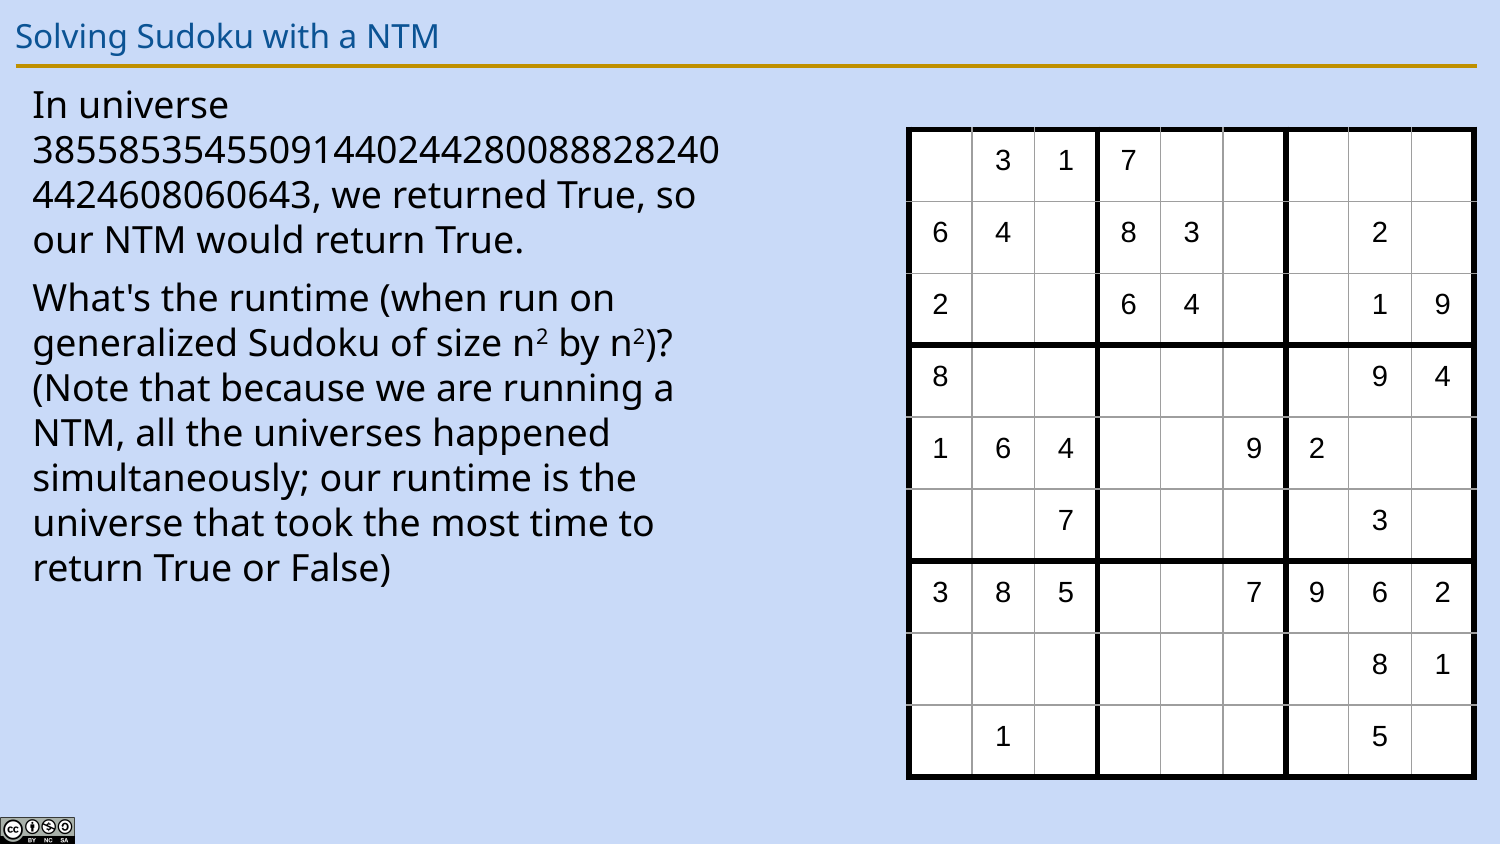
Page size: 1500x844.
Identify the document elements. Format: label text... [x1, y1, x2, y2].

table_cell 2 [1289, 418, 1348, 488]
table_cell [1289, 490, 1348, 558]
table_cell 5 [1035, 564, 1095, 632]
table_cell 1 [1349, 274, 1411, 342]
table_cell [1100, 490, 1160, 558]
table_header 1 [1035, 132, 1095, 201]
table_cell 8 [912, 348, 971, 416]
table_cell 8 [973, 564, 1034, 632]
table_cell 4 [973, 202, 1034, 273]
table_cell 1 [912, 418, 971, 488]
table_cell 1 [1412, 634, 1471, 704]
table_cell [1412, 418, 1471, 488]
list In universe 385585354550914402442800888282404424608060643, we returned True, so our NTM would return True. What's the runtime (when run on generalized Sudoku of size n2 by n2)? (Note that because we are running a NTM, all the universes happened simultaneously; our runtime is the universe that took the most time to return True or False) [17, 65, 746, 627]
title Solving Sudoku with a NTM [0, 0, 1398, 65]
table_cell [1289, 706, 1348, 774]
table_cell 9 [1349, 348, 1411, 416]
table_cell [1035, 706, 1095, 774]
table_cell 7 [1224, 564, 1283, 632]
table_cell [1100, 418, 1160, 488]
table_cell [1224, 348, 1283, 416]
table_cell 9 [1412, 274, 1471, 342]
table_cell [1035, 348, 1095, 416]
table_cell [1412, 202, 1471, 273]
table_header [1349, 132, 1411, 201]
table_cell [1224, 706, 1283, 774]
table_cell [1412, 490, 1471, 558]
table_cell [1412, 706, 1471, 774]
table_cell [1100, 348, 1160, 416]
table_cell 1 [973, 706, 1034, 774]
table_cell [912, 490, 971, 558]
table_cell [973, 274, 1034, 342]
table_cell 8 [1100, 202, 1160, 273]
table_cell 4 [1035, 418, 1095, 488]
table_cell [973, 490, 1034, 558]
table_cell 6 [1100, 274, 1160, 342]
table_header [1412, 132, 1471, 201]
table_cell [1161, 564, 1222, 632]
table_cell [1161, 490, 1222, 558]
table_cell 4 [1161, 274, 1222, 342]
table_cell [1289, 274, 1348, 342]
table_cell [1224, 202, 1283, 273]
table_cell [1349, 418, 1411, 488]
table_header [912, 132, 971, 201]
table_cell [1289, 202, 1348, 273]
table_cell 3 [912, 564, 971, 632]
table_cell [912, 706, 971, 774]
table_cell 2 [1349, 202, 1411, 273]
table_cell [1100, 706, 1160, 774]
table_cell [1224, 490, 1283, 558]
table_cell [1100, 564, 1160, 632]
table_cell 9 [1224, 418, 1283, 488]
table_header 3 [973, 132, 1034, 201]
table_header [1289, 132, 1348, 201]
table_cell [1035, 202, 1095, 273]
table_header [1161, 132, 1222, 201]
table_cell [973, 634, 1034, 704]
table_cell 2 [1412, 564, 1471, 632]
table_cell [1289, 634, 1348, 704]
table_cell [1161, 348, 1222, 416]
table_cell [912, 634, 971, 704]
table_cell [973, 348, 1034, 416]
table_cell [1035, 634, 1095, 704]
table_cell [1035, 274, 1095, 342]
table_cell 6 [912, 202, 971, 273]
table_cell [1224, 634, 1283, 704]
table_cell [1161, 634, 1222, 704]
table_cell [1161, 418, 1222, 488]
table_cell [1224, 274, 1283, 342]
table_cell 6 [1349, 564, 1411, 632]
table_cell [1161, 706, 1222, 774]
table_cell 6 [973, 418, 1034, 488]
table_cell 3 [1349, 490, 1411, 558]
table_cell 8 [1349, 634, 1411, 704]
table_cell 2 [912, 274, 971, 342]
table_cell [1100, 634, 1160, 704]
table_cell [1289, 348, 1348, 416]
table_header [1224, 132, 1283, 201]
table_cell 3 [1161, 202, 1222, 273]
picture [0, 817, 75, 844]
table_header 7 [1100, 132, 1160, 201]
table_cell 4 [1412, 348, 1471, 416]
table_cell 7 [1035, 490, 1095, 558]
table_cell 9 [1289, 564, 1348, 632]
table_cell 5 [1349, 706, 1411, 774]
